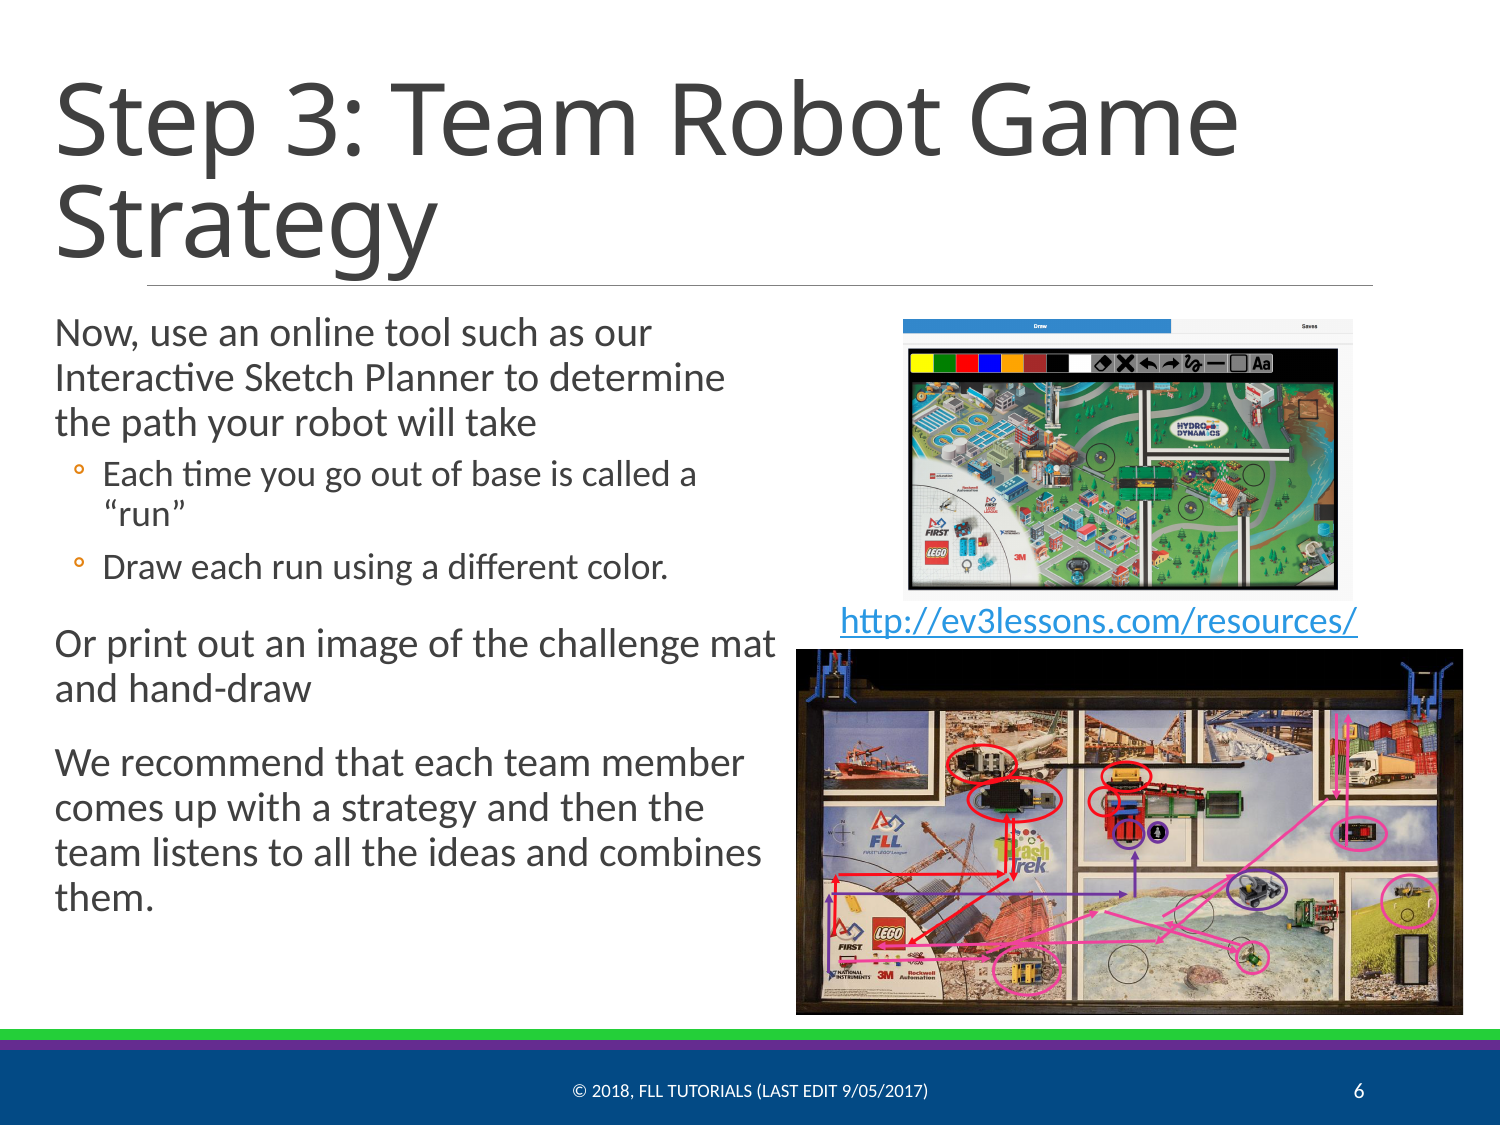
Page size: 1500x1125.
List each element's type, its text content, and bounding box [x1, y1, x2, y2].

list Now, use an online tool such as our Interactive Sketch Planner to determine the path your robot will take Each time you go out of base is called a “run” Draw each run using a different color. Or print out an image of the challenge mat and hand-draw We recommend that each team member comes up with a strategy and then the team listens to all the ideas and combines them. [39, 302, 789, 963]
title Step 3: Team Robot Game Strategy [39, 47, 1464, 285]
picture [903, 319, 1353, 602]
picture [795, 648, 1465, 1015]
text_box http://ev3lessons.com/resources/ [825, 588, 1431, 645]
slide_number 6 [1218, 1059, 1380, 1120]
footer © 2018, FLL Tutorials (Last Edit 9/05/2017) [453, 1059, 1047, 1120]
